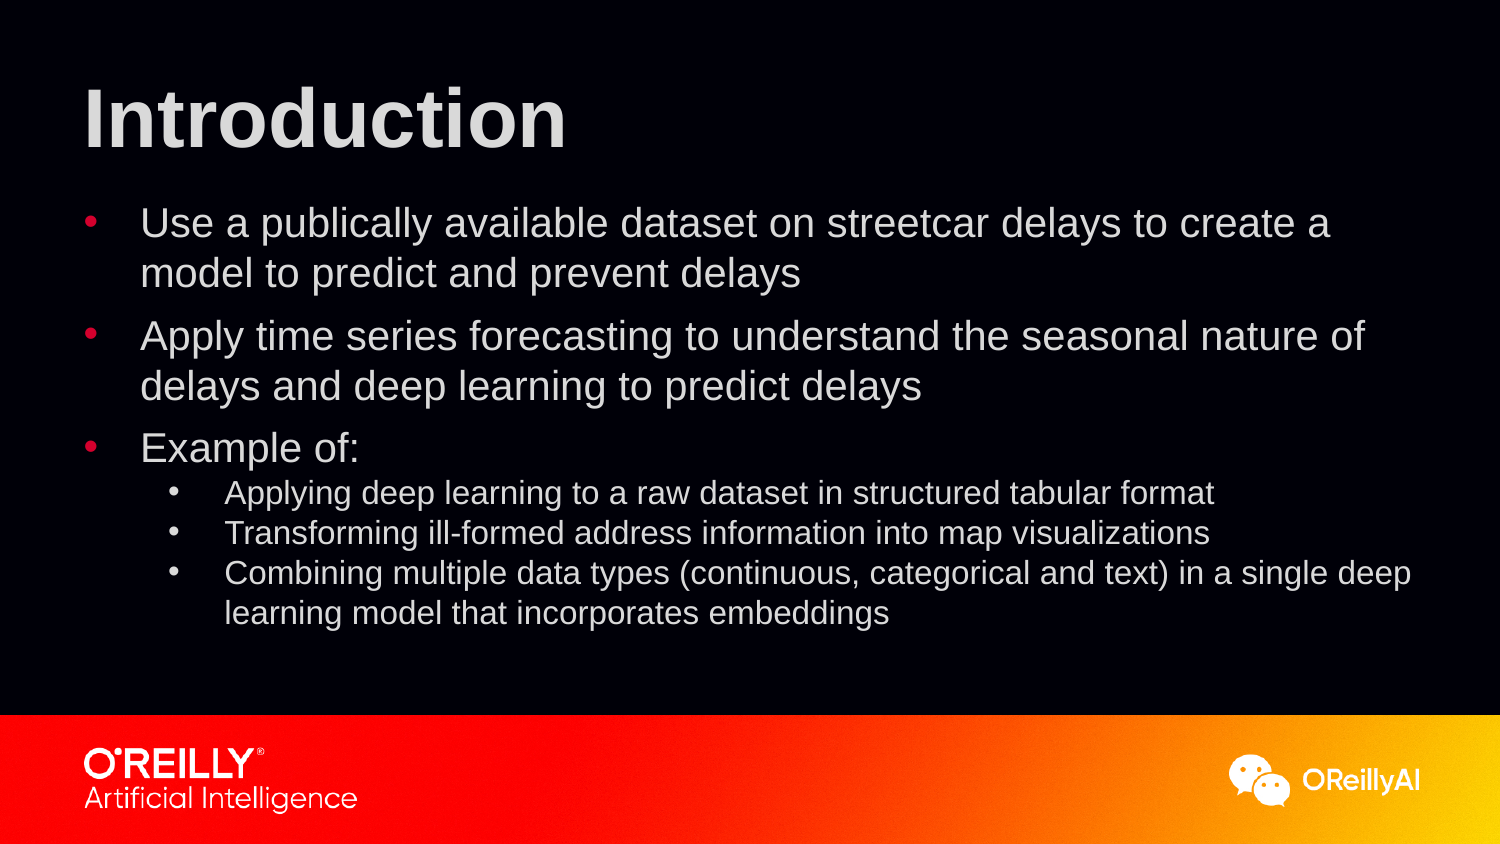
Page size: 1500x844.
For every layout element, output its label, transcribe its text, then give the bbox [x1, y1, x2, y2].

list Use a publically available dataset on streetcar delays to create a model to predict and prevent delays Apply time series forecasting to understand the seasonal nature of delays and deep learning to predict delays Example of: Applying deep learning to a raw dataset in structured tabular format Transforming ill-formed address information into map visualizations Combining multiple data types (continuous, categorical and text) in a single deep learning model that incorporates embeddings [83, 188, 1429, 686]
title Introduction [83, 68, 1429, 174]
picture [0, 0, 1500, 844]
